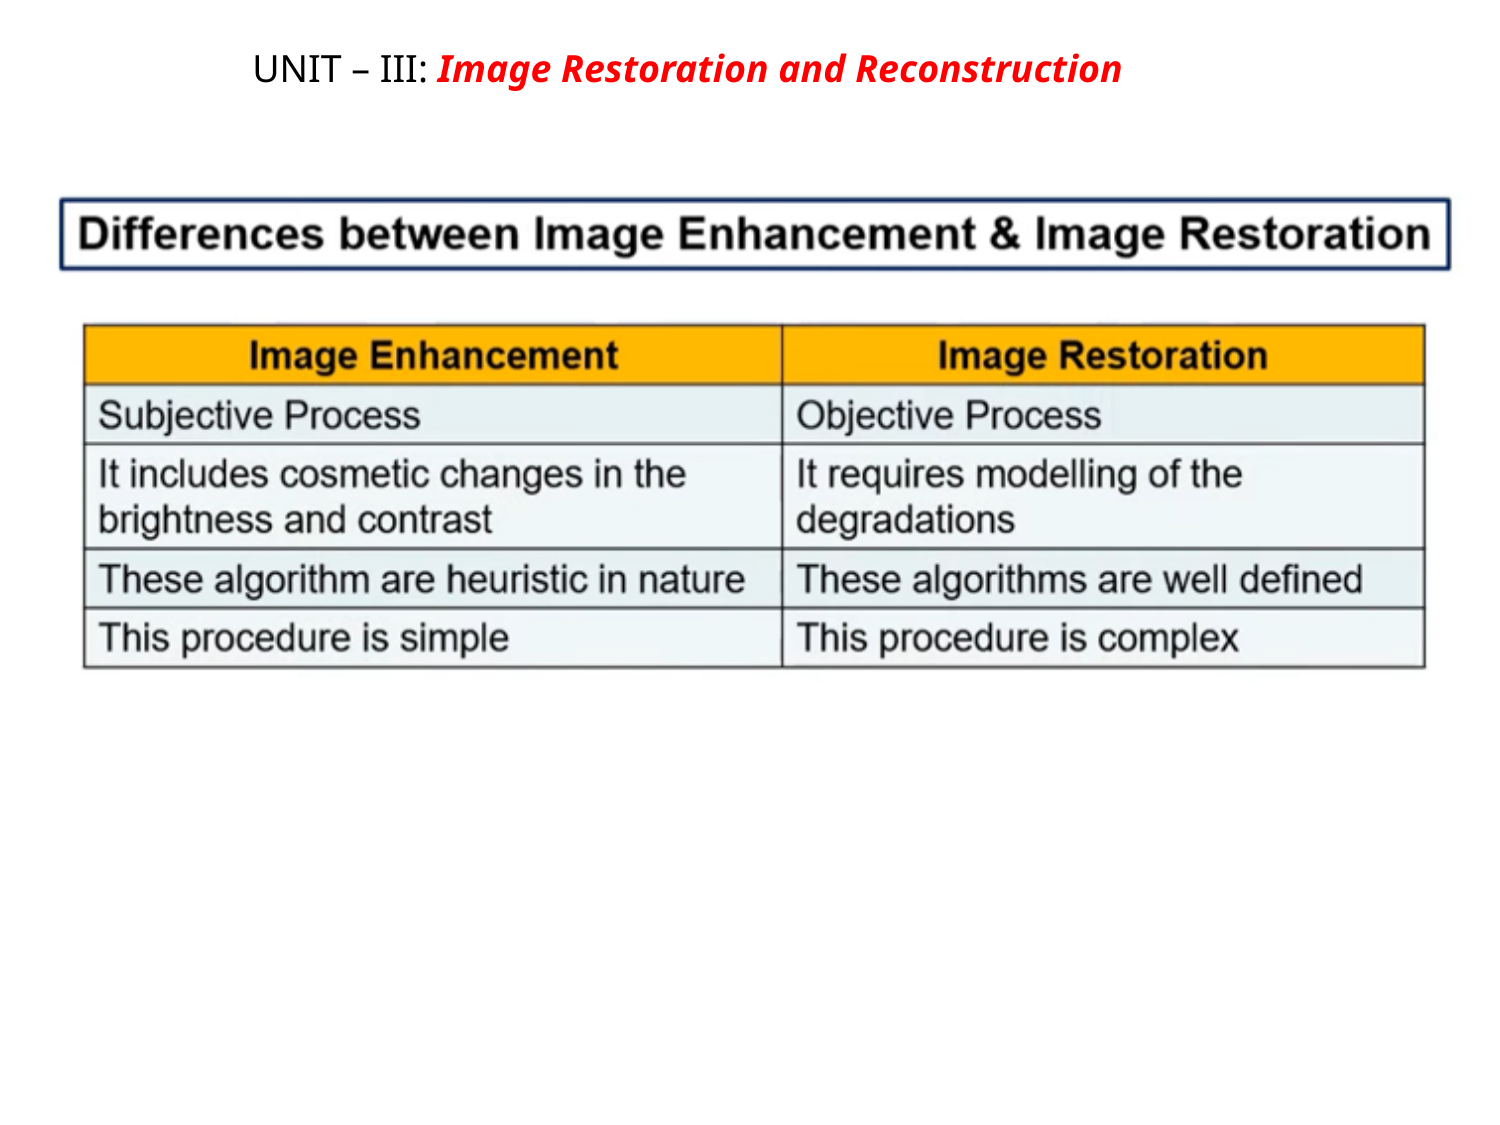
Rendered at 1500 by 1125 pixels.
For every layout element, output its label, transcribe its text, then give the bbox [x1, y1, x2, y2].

text_box UNIT – III: Image Restoration and Reconstruction [237, 37, 1388, 98]
picture [32, 174, 1468, 701]
